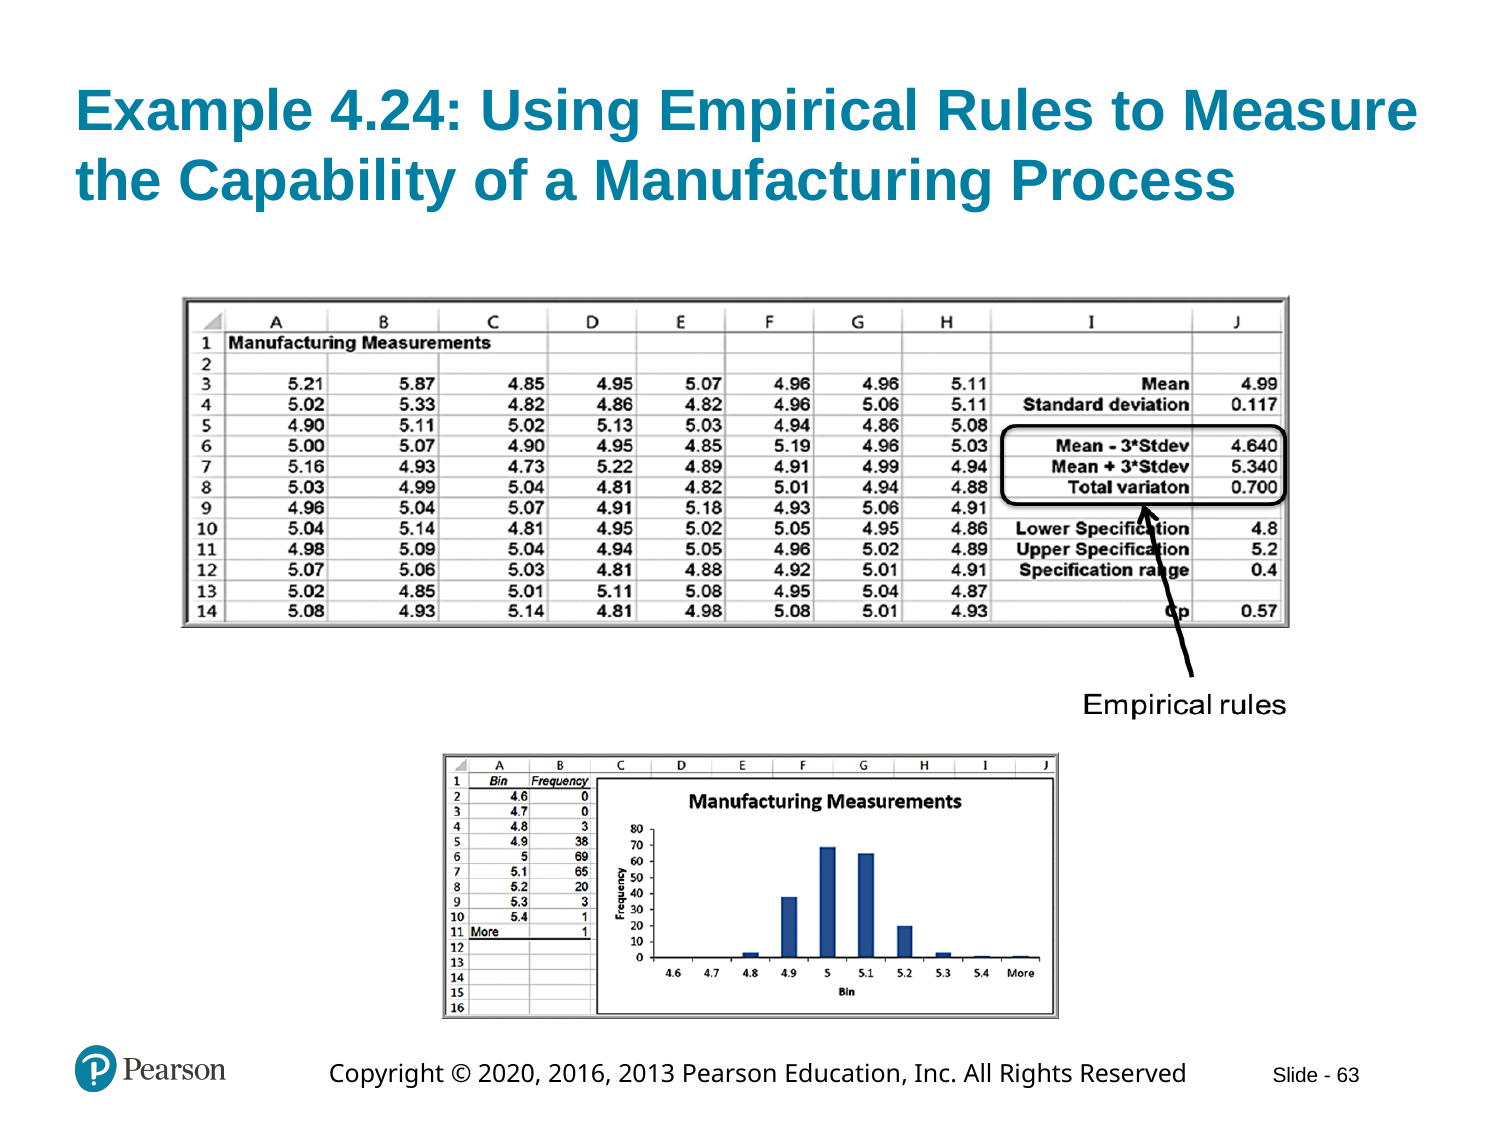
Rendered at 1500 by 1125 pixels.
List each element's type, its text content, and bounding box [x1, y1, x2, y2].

picture [75, 1078, 86, 1092]
picture [83, 1054, 109, 1079]
picture [75, 1045, 90, 1061]
picture [101, 1045, 226, 1092]
title Example 4.24: Using Empirical Rules to Measure the Capability of a Manufacturing Process [75, 37, 1425, 213]
picture [441, 752, 1059, 1019]
picture [180, 295, 1314, 727]
